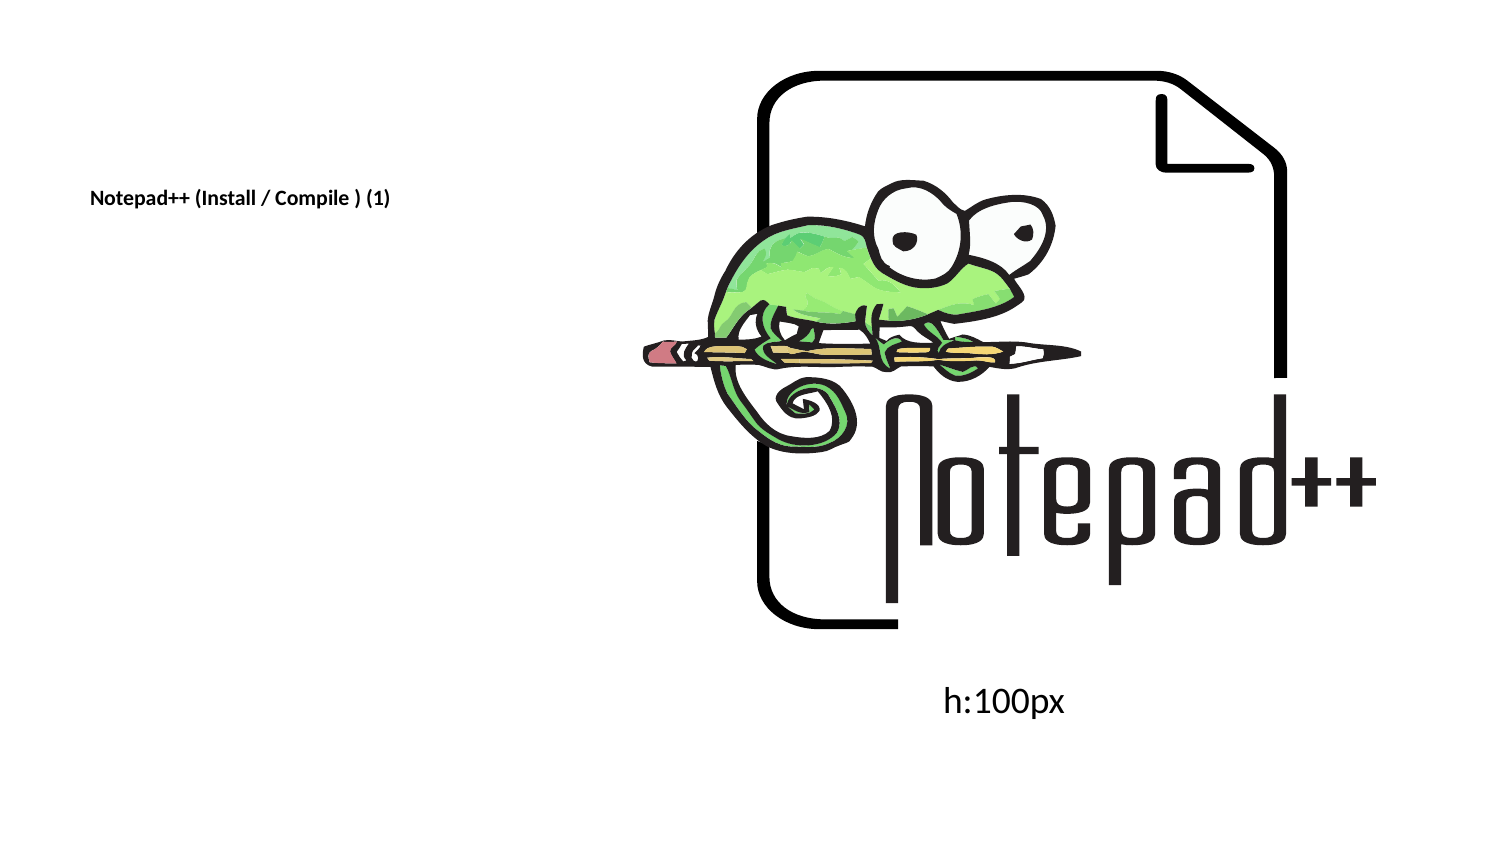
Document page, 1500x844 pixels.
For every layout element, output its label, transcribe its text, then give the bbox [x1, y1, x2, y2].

picture [585, 70, 1424, 630]
text_box h:100px [585, 668, 1423, 753]
list Notepad++ (Install / Compile ) (1) [75, 176, 569, 754]
